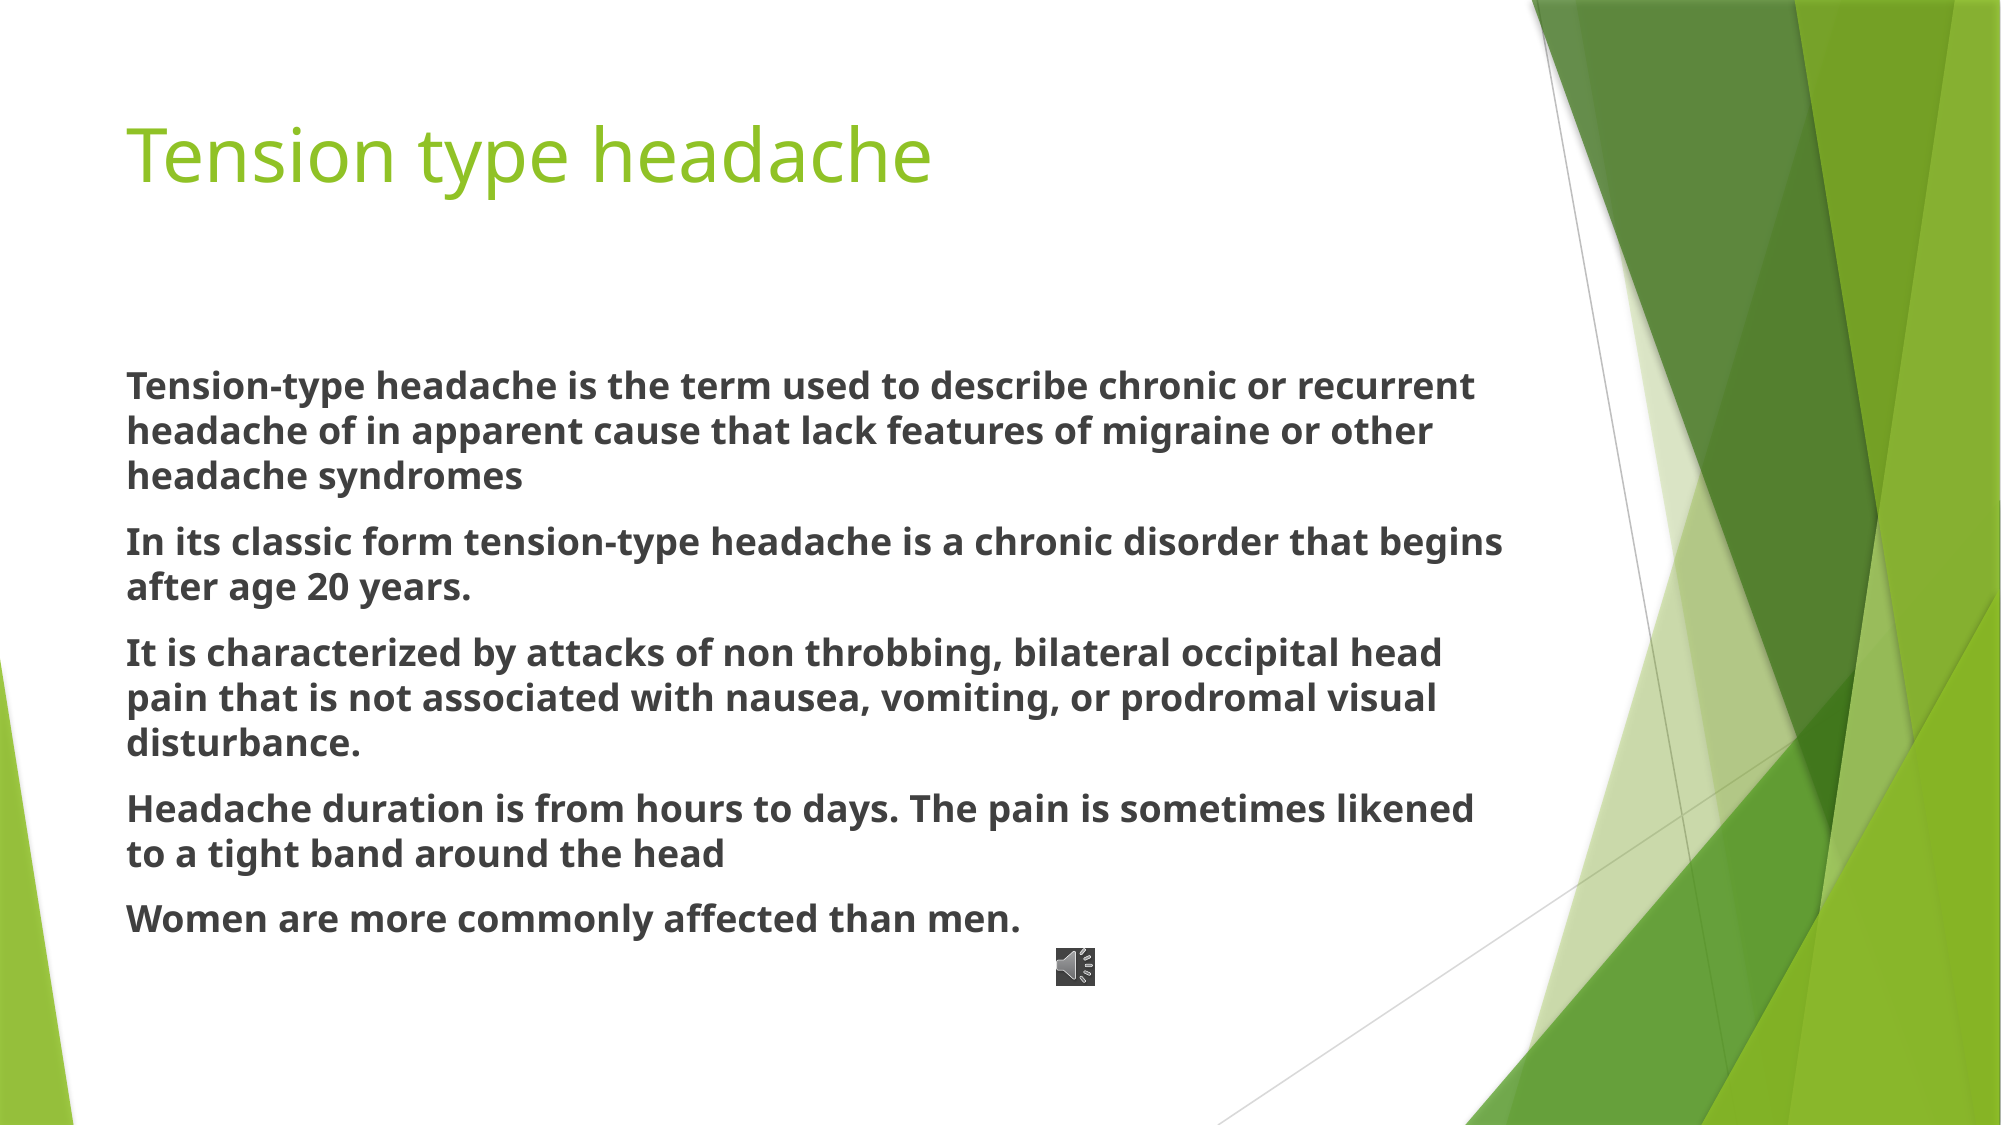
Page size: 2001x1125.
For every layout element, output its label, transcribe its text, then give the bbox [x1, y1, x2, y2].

picture [1054, 946, 1097, 988]
list Tension-type headache is the term used to describe chronic or recurrent headache of in apparent cause that lack features of migraine or other headache syndromes In its classic form tension-type headache is a chronic disorder that begins after age 20 years. It is characterized by attacks of non throbbing, bilateral occipital head pain that is not associated with nausea, vomiting, or prodromal visual disturbance. Headache duration is from hours to days. The pain is sometimes likened to a tight band around the head Women are more commonly affected than men. [111, 354, 1522, 992]
title Tension type headache [111, 99, 1522, 317]
